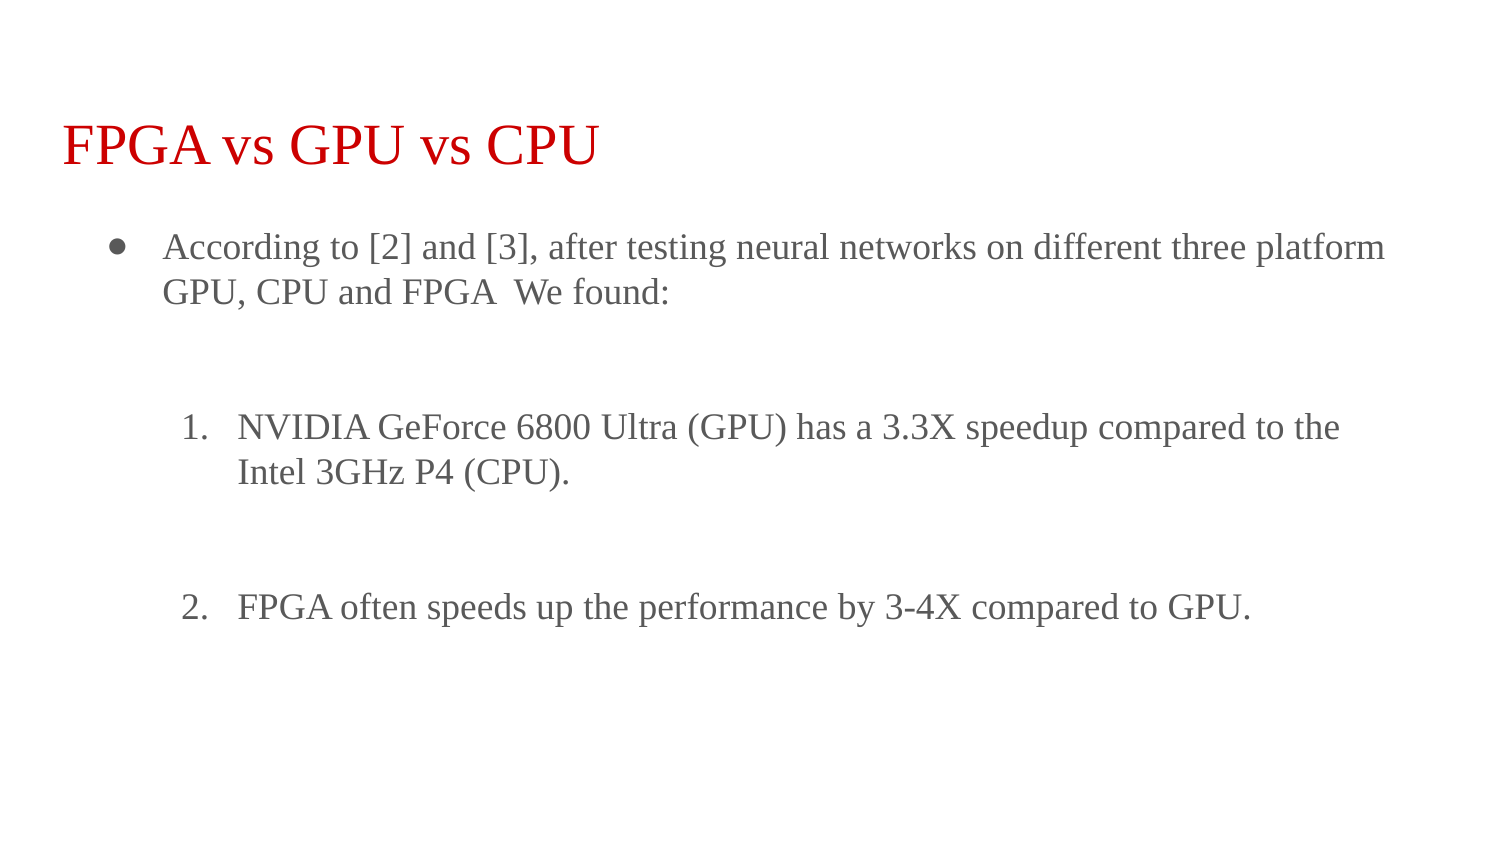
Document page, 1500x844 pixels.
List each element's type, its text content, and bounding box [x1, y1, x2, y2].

title FPGA vs GPU vs CPU [47, 58, 1345, 191]
text_box According to [2] and [3], after testing neural networks on different three platform GPU, CPU and FPGA We found: NVIDIA GeForce 6800 Ultra (GPU) has a 3.3X speedup compared to the Intel 3GHz P4 (CPU). FPGA often speeds up the performance by 3-4X compared to GPU. [72, 207, 1428, 643]
